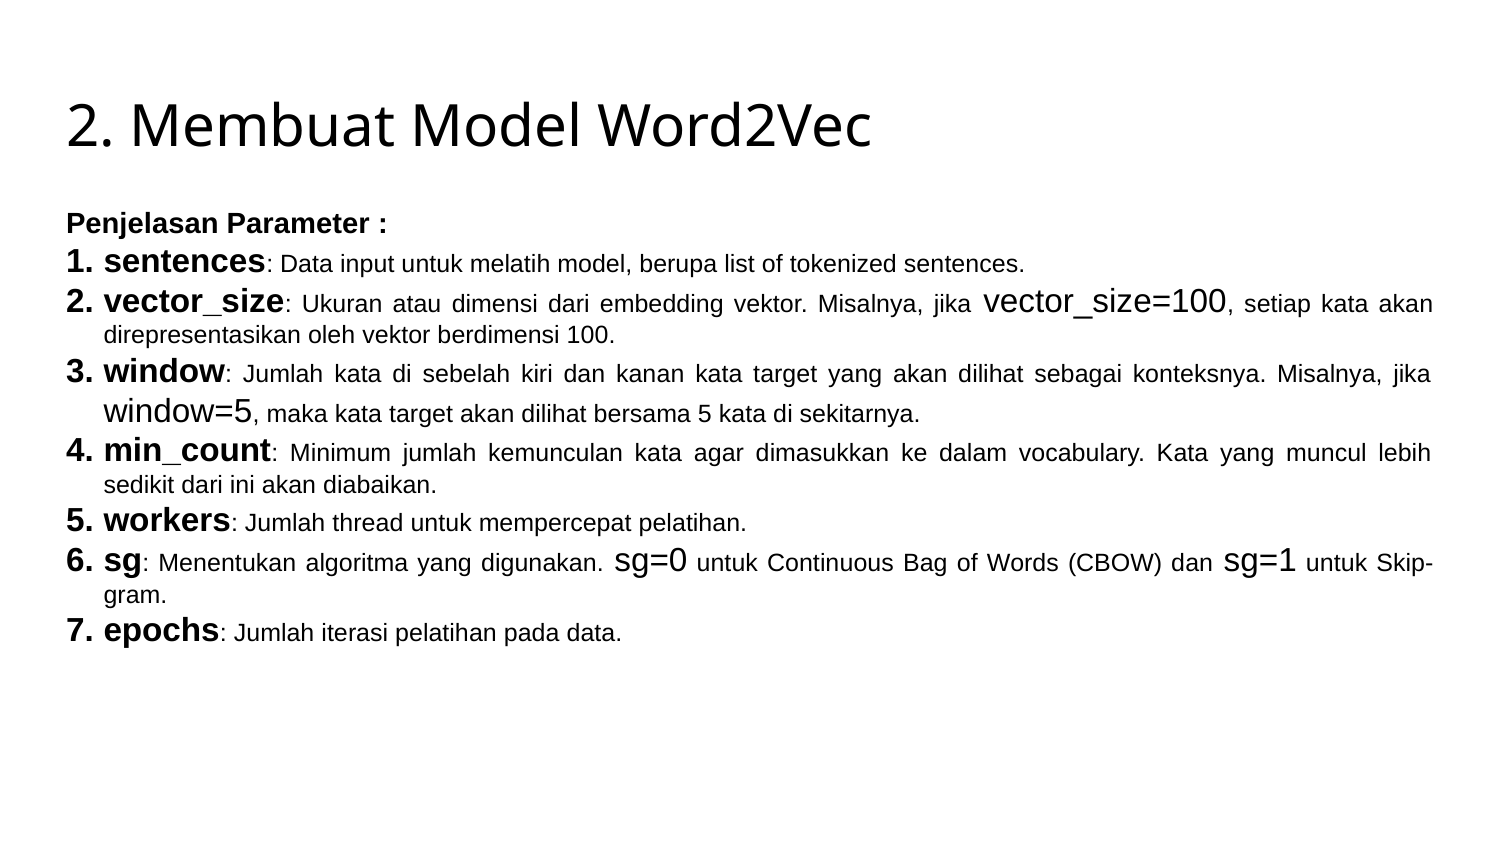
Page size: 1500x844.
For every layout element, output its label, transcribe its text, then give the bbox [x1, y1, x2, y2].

title 2. Membuat Model Word2Vec [51, 72, 1449, 167]
list Penjelasan Parameter : sentences: Data input untuk melatih model, berupa list of tokenized sentences. vector_size: Ukuran atau dimensi dari embedding vektor. Misalnya, jika vector_size=100, setiap kata akan direpresentasikan oleh vektor berdimensi 100. window: Jumlah kata di sebelah kiri dan kanan kata target yang akan dilihat sebagai konteksnya. Misalnya, jika window=5, maka kata target akan dilihat bersama 5 kata di sekitarnya. min_count: Minimum jumlah kemunculan kata agar dimasukkan ke dalam vocabulary. Kata yang muncul lebih sedikit dari ini akan diabaikan. workers: Jumlah thread untuk mempercepat pelatihan. sg: Menentukan algoritma yang digunakan. sg=0 untuk Continuous Bag of Words (CBOW) dan sg=1 untuk Skip-gram. epochs: Jumlah iterasi pelatihan pada data. [51, 189, 1449, 750]
